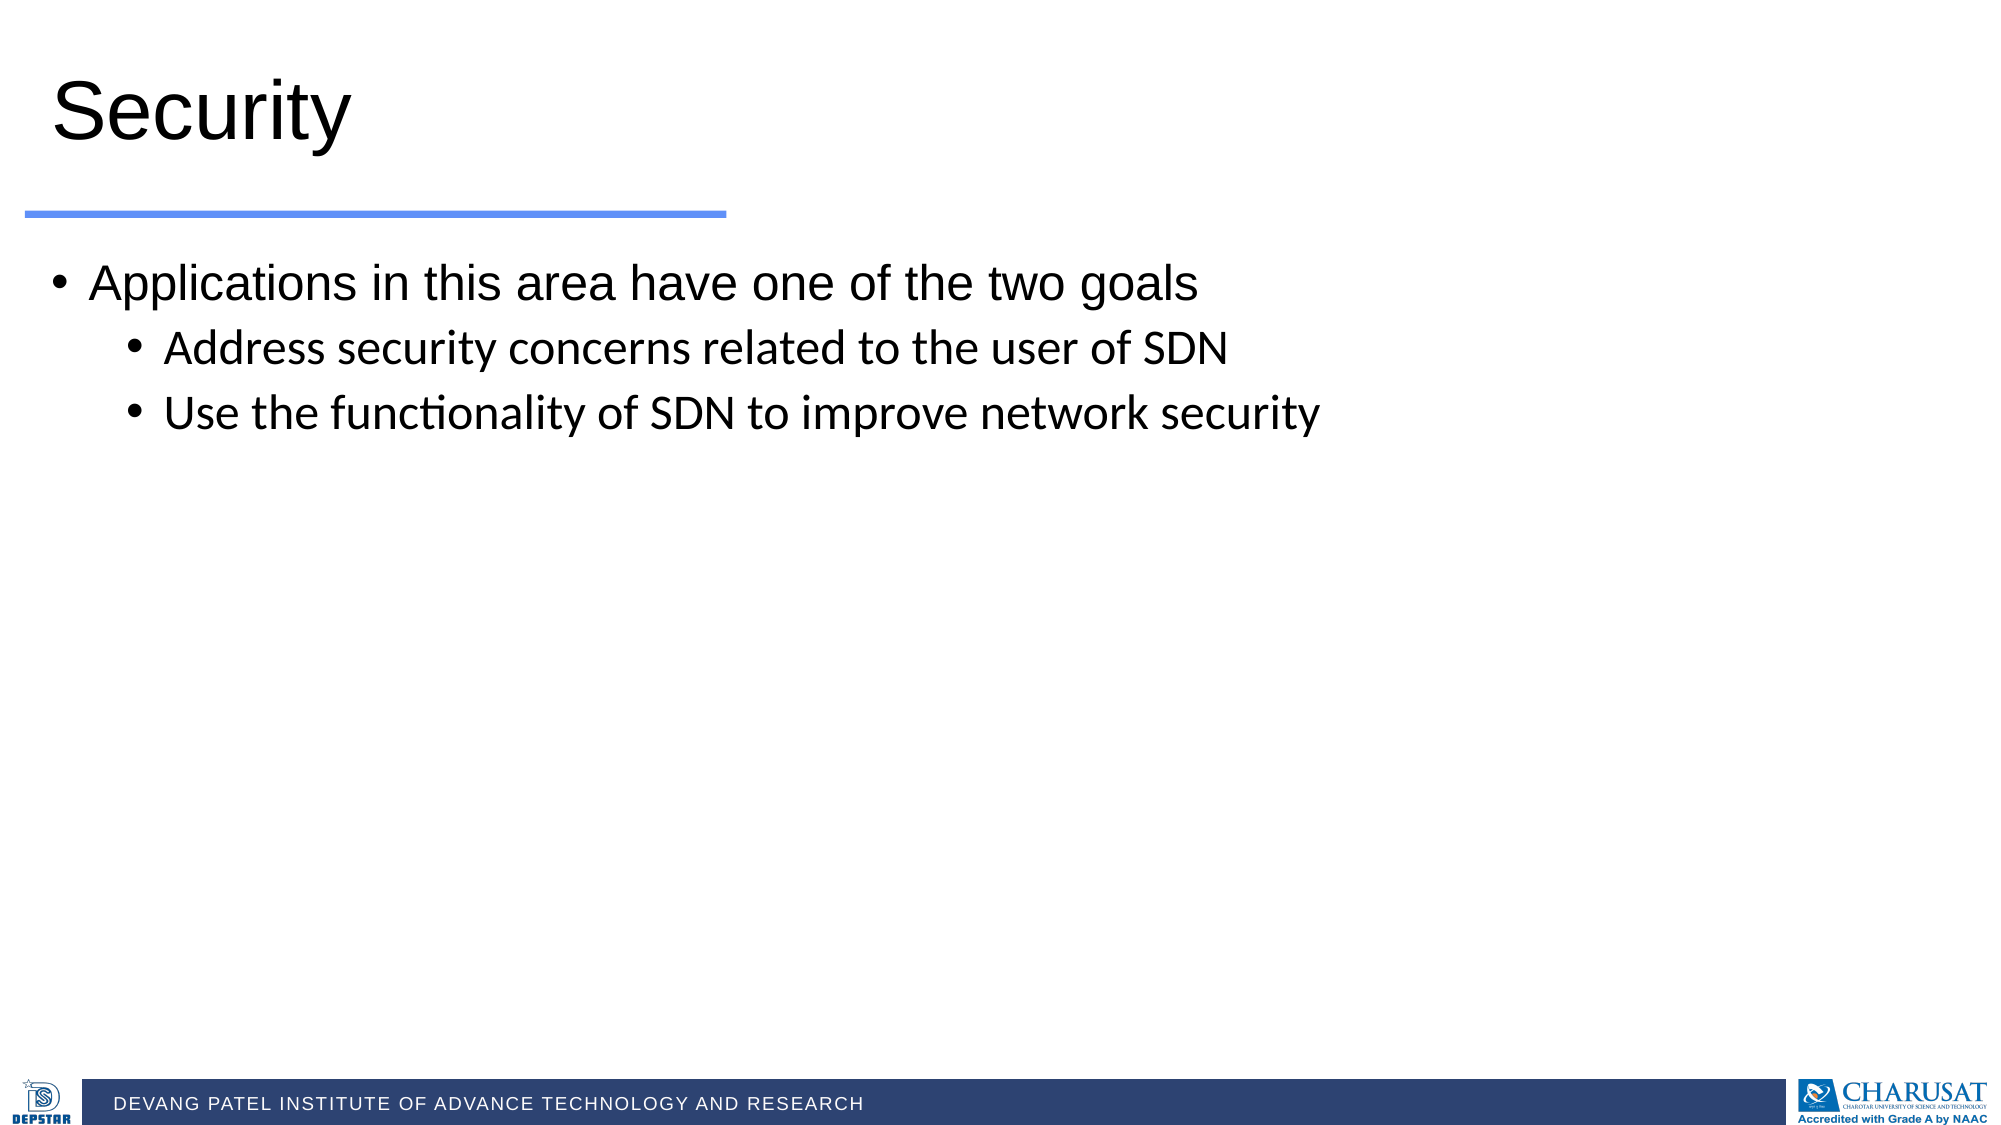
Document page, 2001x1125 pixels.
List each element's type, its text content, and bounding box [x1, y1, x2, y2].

list Applications in this area have one of the two goals Address security concerns related to the user of SDN Use the functionality of SDN to improve network security [36, 249, 1966, 1023]
picture [12, 1079, 71, 1124]
picture [1798, 1079, 1987, 1125]
list Security [36, 60, 1966, 166]
